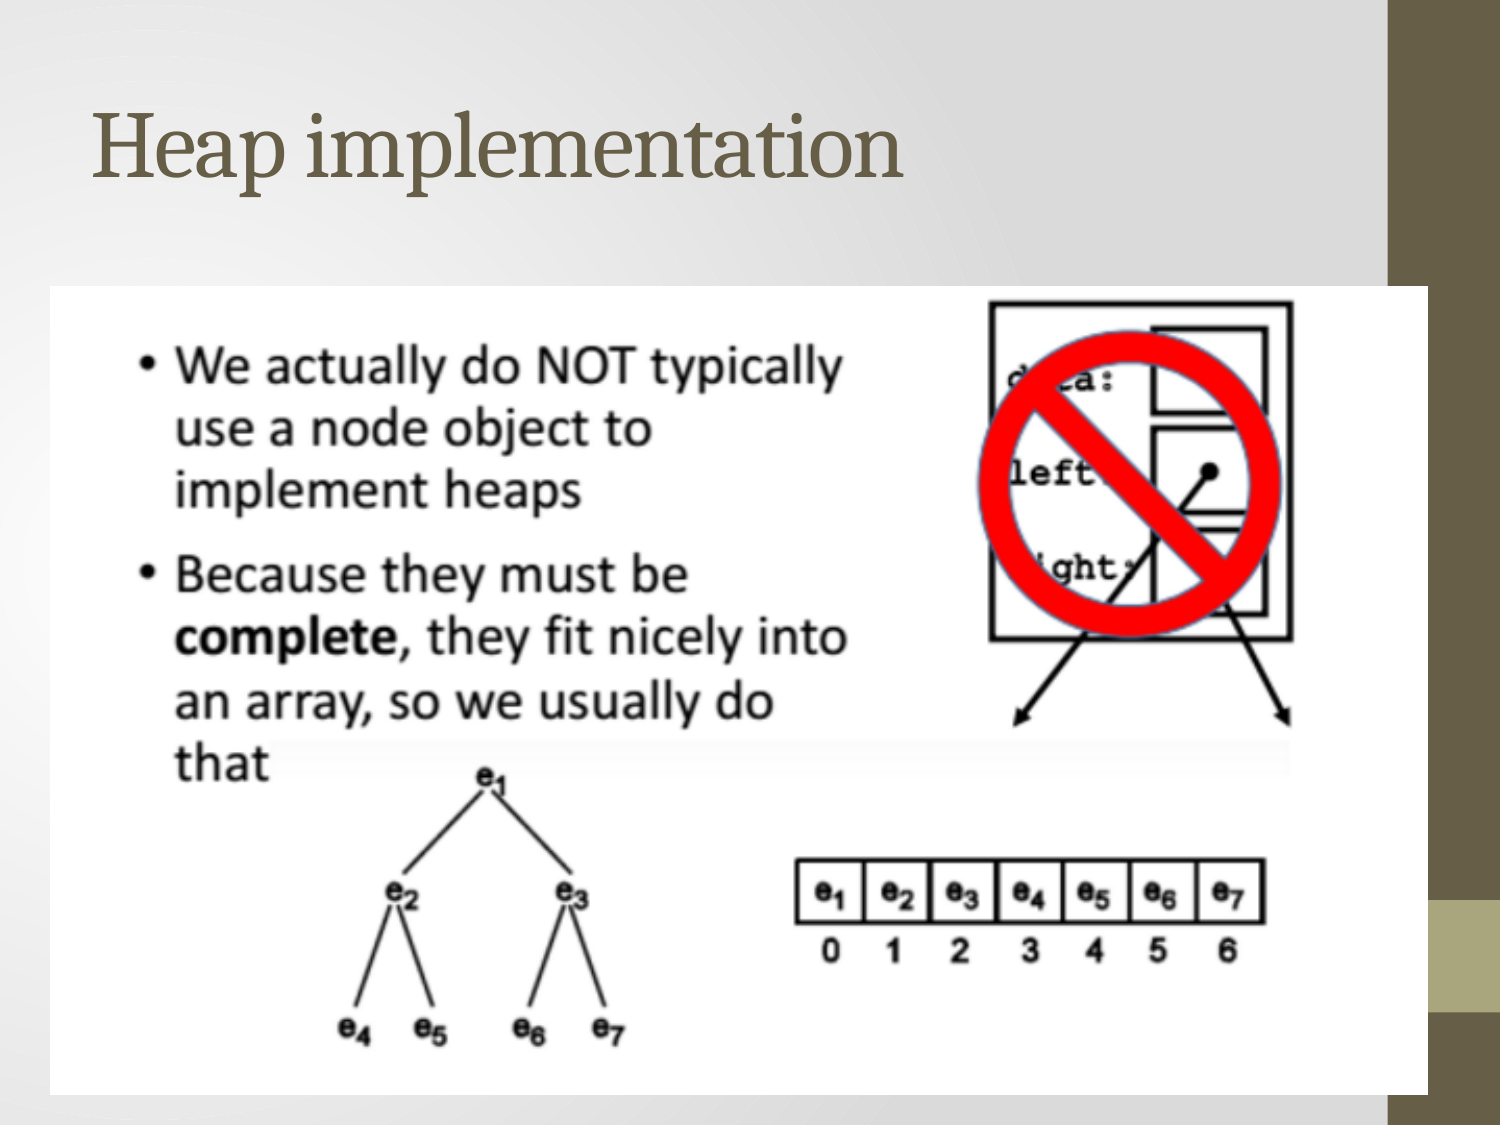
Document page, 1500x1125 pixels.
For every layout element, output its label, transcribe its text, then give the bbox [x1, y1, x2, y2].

title Heap implementation [75, 45, 1325, 233]
picture [49, 285, 1428, 1095]
